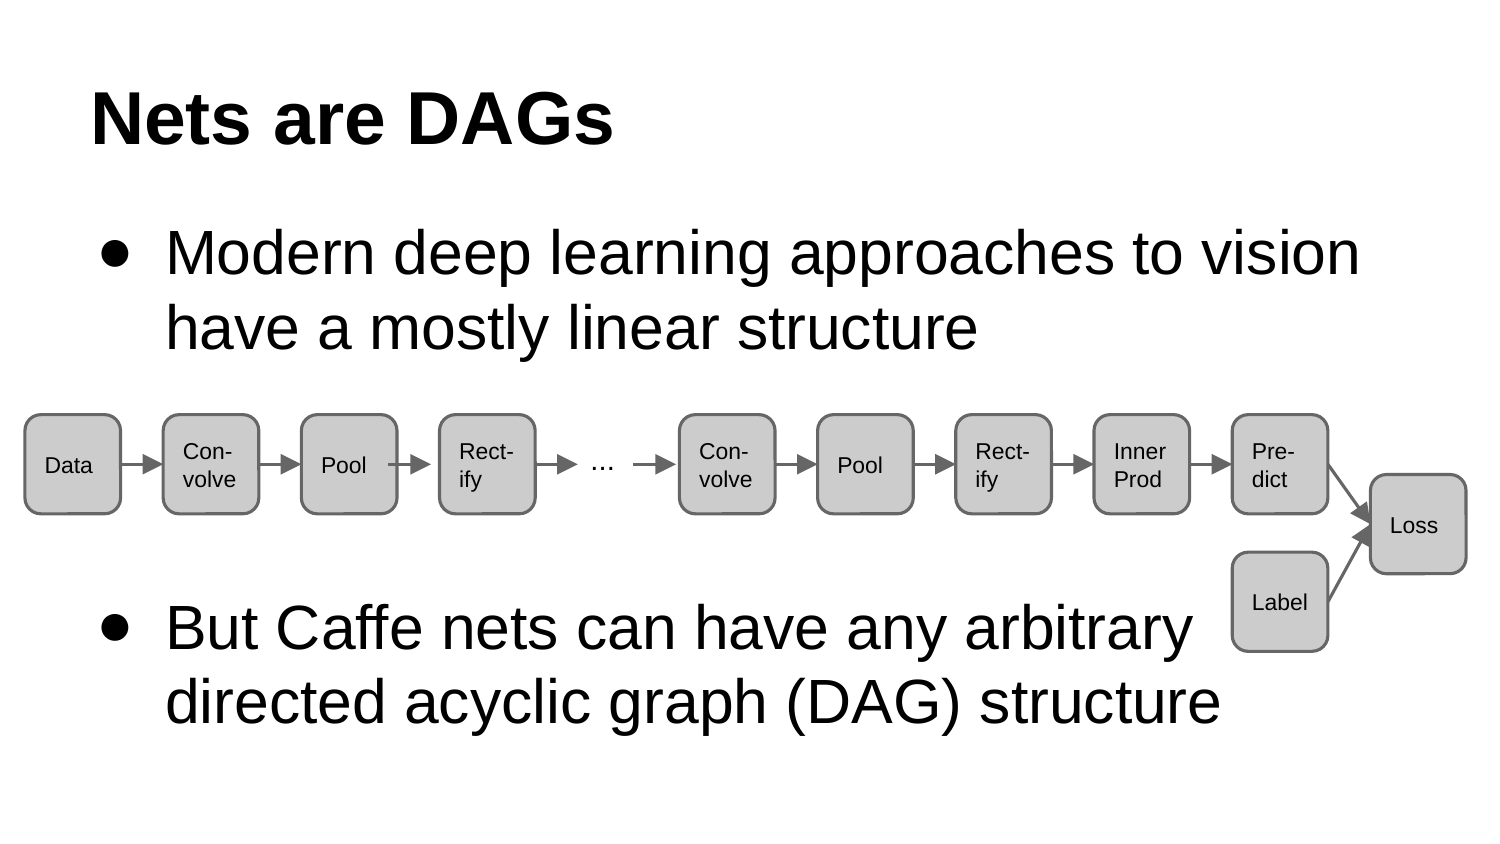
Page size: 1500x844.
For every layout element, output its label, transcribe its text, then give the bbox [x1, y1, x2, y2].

text_box Pool [817, 414, 914, 514]
text_box Label [1232, 552, 1328, 652]
list Modern deep learning approaches to vision have a mostly linear structure But Caffe nets can have any arbitrary directed acyclic graph (DAG) structure [75, 196, 1425, 369]
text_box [1327, 464, 1371, 523]
title Nets are DAGs [75, 33, 1425, 175]
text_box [1327, 523, 1371, 603]
text_box Rect-ify [439, 414, 536, 514]
text_box Rect-ify [955, 414, 1052, 514]
text_box Con-volve [679, 414, 776, 514]
text_box Loss [1375, 474, 1467, 574]
text_box ... [575, 426, 636, 502]
text_box Inner Prod [1093, 414, 1190, 514]
text_box Pool [301, 414, 398, 514]
text_box Data [24, 414, 121, 514]
text_box Pre- dict [1232, 414, 1328, 514]
text_box Con-volve [163, 414, 259, 514]
